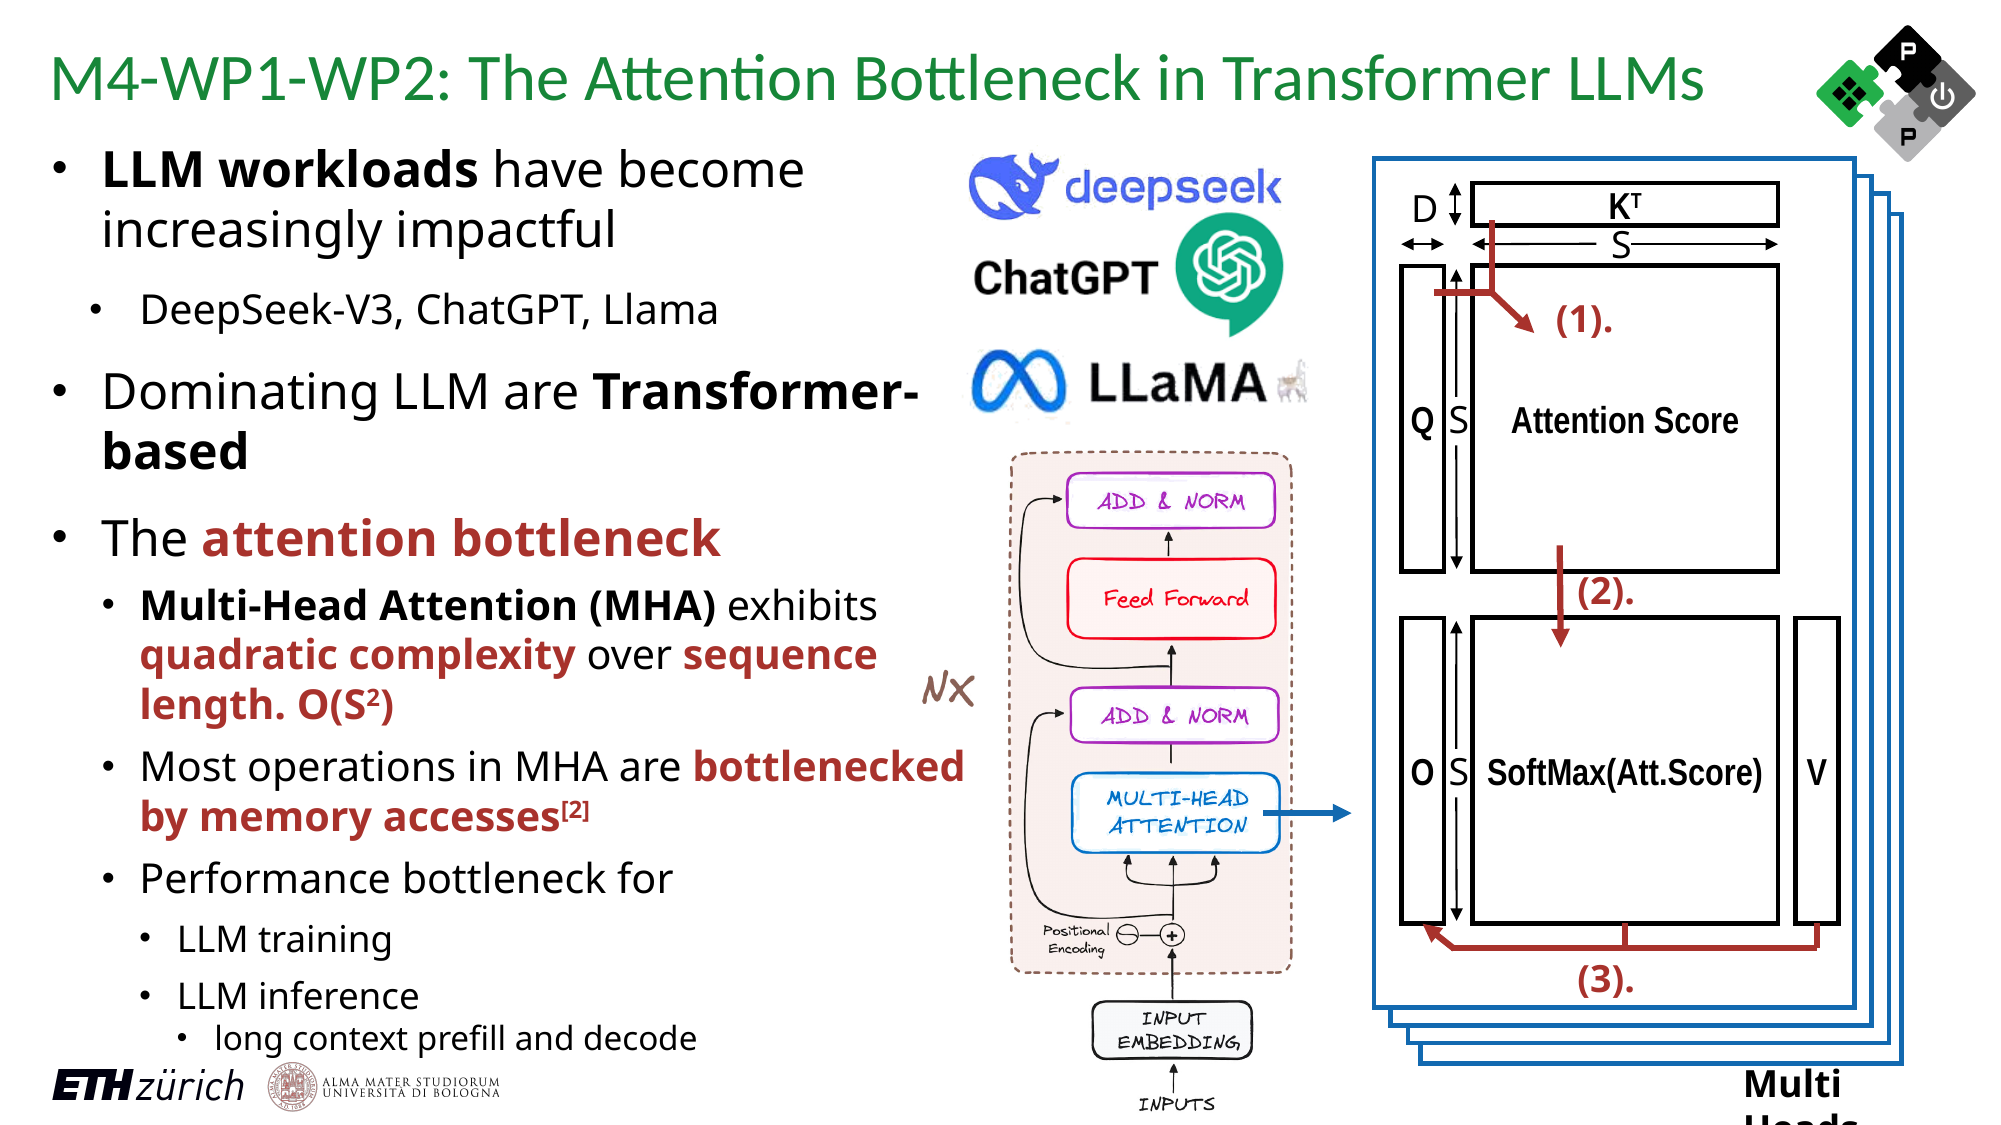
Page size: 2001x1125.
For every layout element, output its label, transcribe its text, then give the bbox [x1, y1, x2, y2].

text_box [1420, 213, 1903, 1064]
text_box M4-WP1-WP2: The Attention Bottleneck in Transformer LLMs [49, 27, 1826, 130]
text_box [1390, 175, 1873, 1026]
text_box Multi Heads [1728, 1052, 1966, 1125]
picture [1815, 24, 1977, 163]
picture [51, 1069, 244, 1101]
picture [266, 1062, 319, 1113]
picture [322, 1074, 500, 1097]
text_box [1407, 192, 1890, 1044]
text_box [1373, 157, 1856, 1009]
picture [822, 70, 1370, 1123]
text_box LLM workloads have become increasingly impactful DeepSeek-V3, ChatGPT, Llama Dominating LLM are Transformer-based The attention bottleneck Multi-Head Attention (MHA) exhibits quadratic complexity over sequence length. O(S2) Most operations in MHA are bottlenecked by memory accesses[2] Performance bottleneck for LLM training LLM inference long context prefill and decode [51, 130, 963, 989]
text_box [1396, 177, 1847, 1008]
